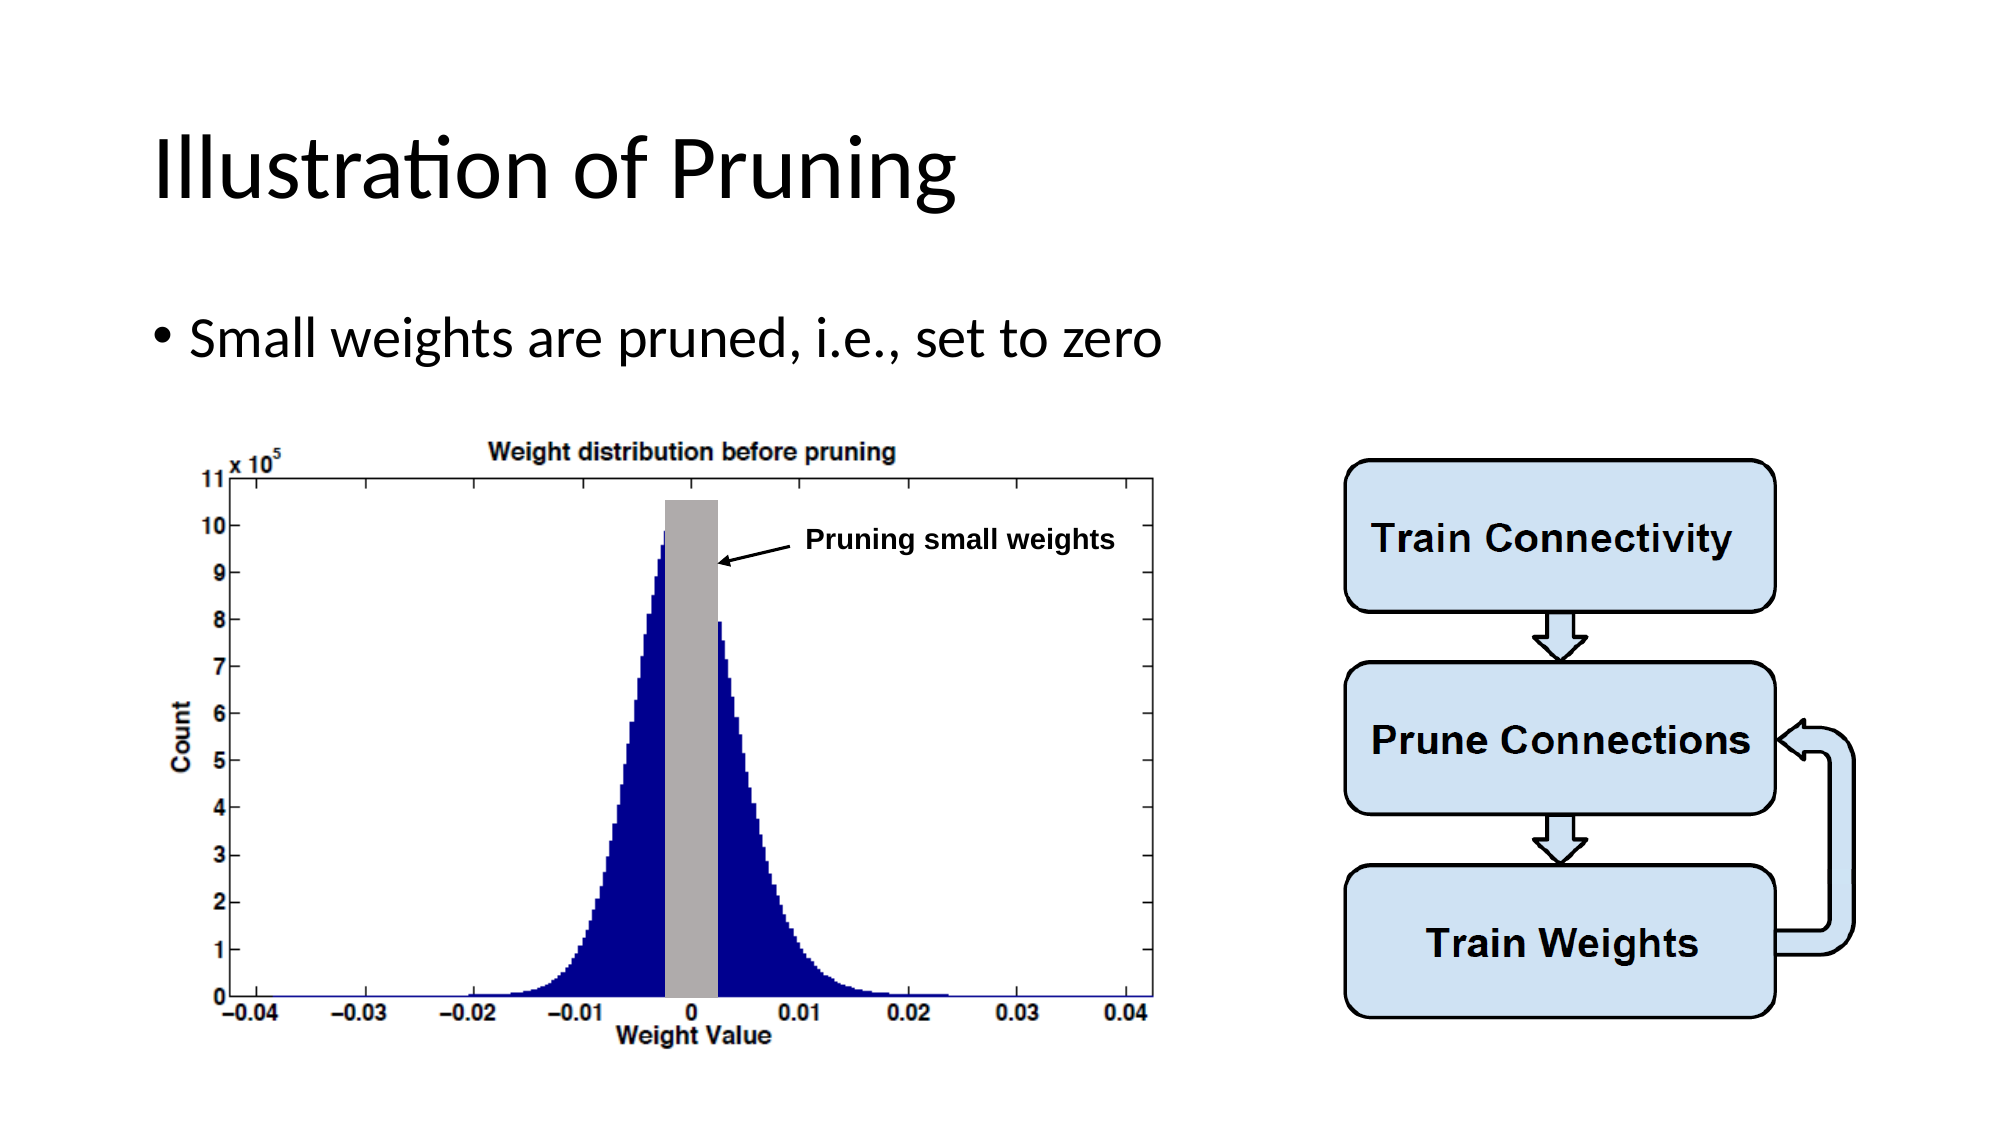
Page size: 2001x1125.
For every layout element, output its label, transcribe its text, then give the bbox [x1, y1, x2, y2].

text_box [717, 546, 790, 564]
list Small weights are pruned, i.e., set to zero [137, 299, 1863, 1014]
title Illustration of Pruning [137, 59, 1863, 278]
picture [1323, 441, 1871, 1041]
picture [137, 431, 1182, 1071]
